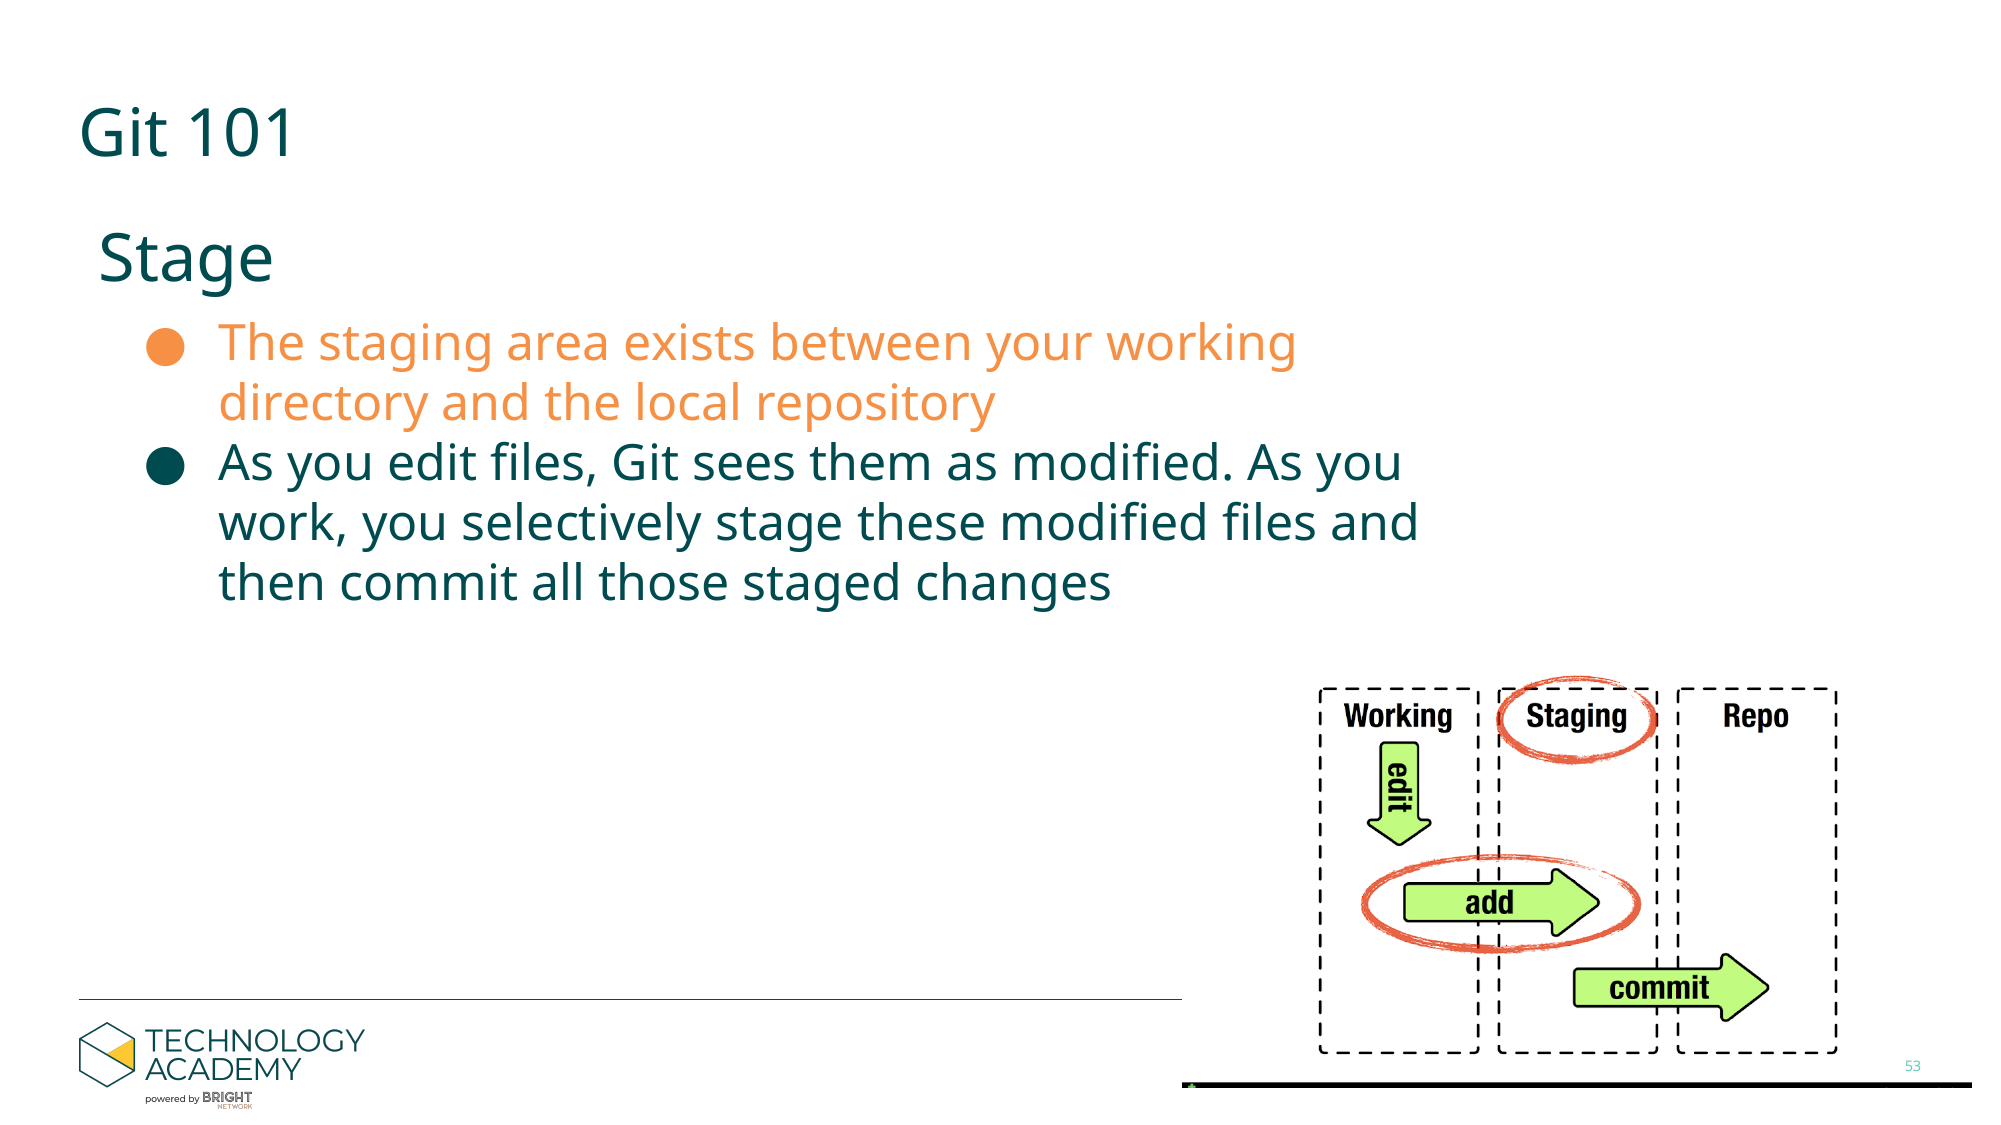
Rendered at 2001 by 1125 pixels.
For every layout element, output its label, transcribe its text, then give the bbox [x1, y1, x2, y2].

picture [79, 1022, 365, 1109]
title Git 101 [78, 90, 1922, 171]
text_box The staging area exists between your working directory and the local repository As you edit files, Git sees them as modified. As you work, you selectively stage these modified files and then commit all those staged changes [98, 290, 1456, 644]
title Stage [98, 214, 1914, 286]
picture [1181, 672, 1973, 1088]
